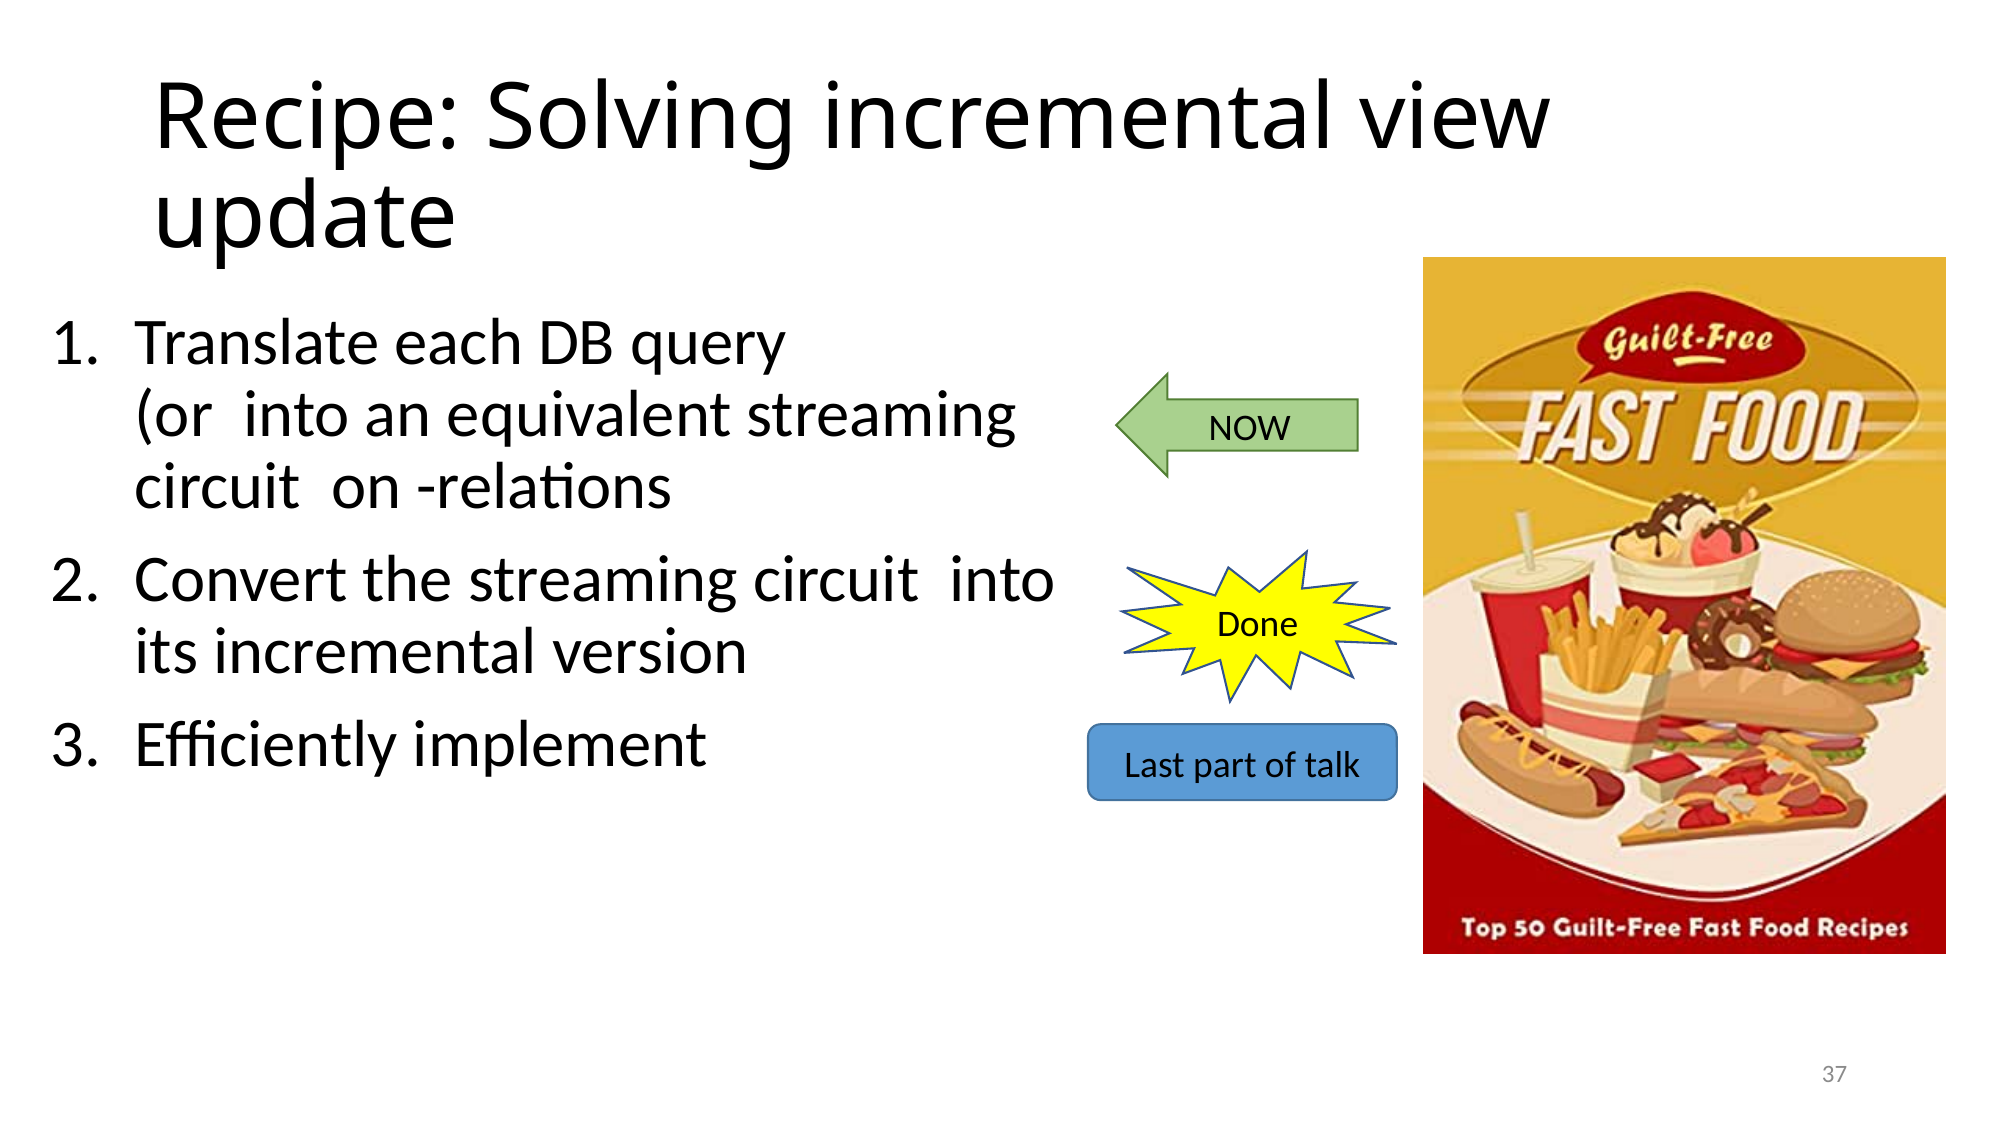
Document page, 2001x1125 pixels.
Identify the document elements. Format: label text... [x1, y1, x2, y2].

title Recipe: Solving incremental view update [137, 59, 1863, 278]
picture [1423, 257, 1946, 954]
text_box Done [1118, 549, 1398, 705]
text_box NOW [1114, 371, 1359, 479]
slide_number 37 [1798, 1042, 1863, 1103]
text_box Last part of talk [1086, 723, 1398, 802]
